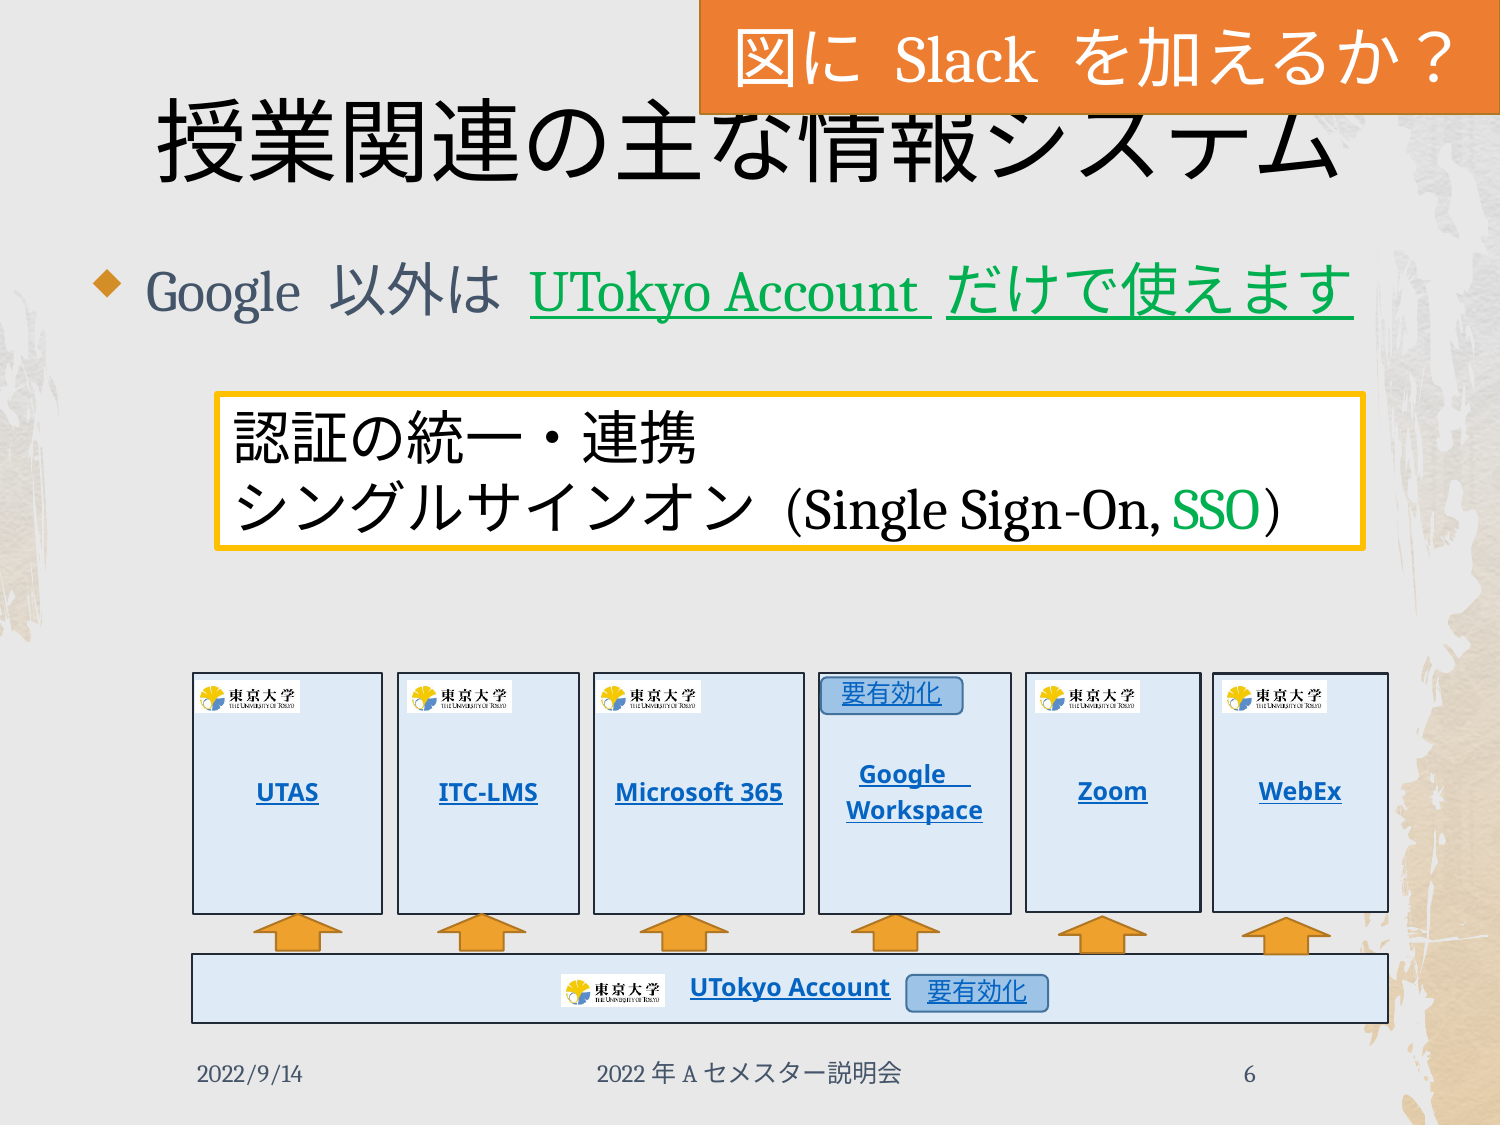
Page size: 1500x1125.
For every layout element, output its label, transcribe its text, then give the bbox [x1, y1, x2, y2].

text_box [195, 680, 1327, 1007]
title 授業関連の主な情報システム [75, 45, 1425, 233]
list Google 以外は UTokyo Account だけで使えます [75, 246, 1425, 989]
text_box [192, 672, 1388, 1024]
slide_number 6 [1074, 1042, 1425, 1103]
text_box [192, 673, 1337, 693]
text_box 認証の統一・連携 シングルサインオン (Single Sign-On, SSO) [216, 393, 1364, 549]
text_box 図に Slack を加えるか？ [699, 0, 1500, 115]
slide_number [75, 1042, 425, 1103]
list 東大の学務に関する公式情報を扱う学務システムです [182, 666, 1400, 989]
footer 2022年Aセメスター説明会 [512, 1042, 988, 1103]
